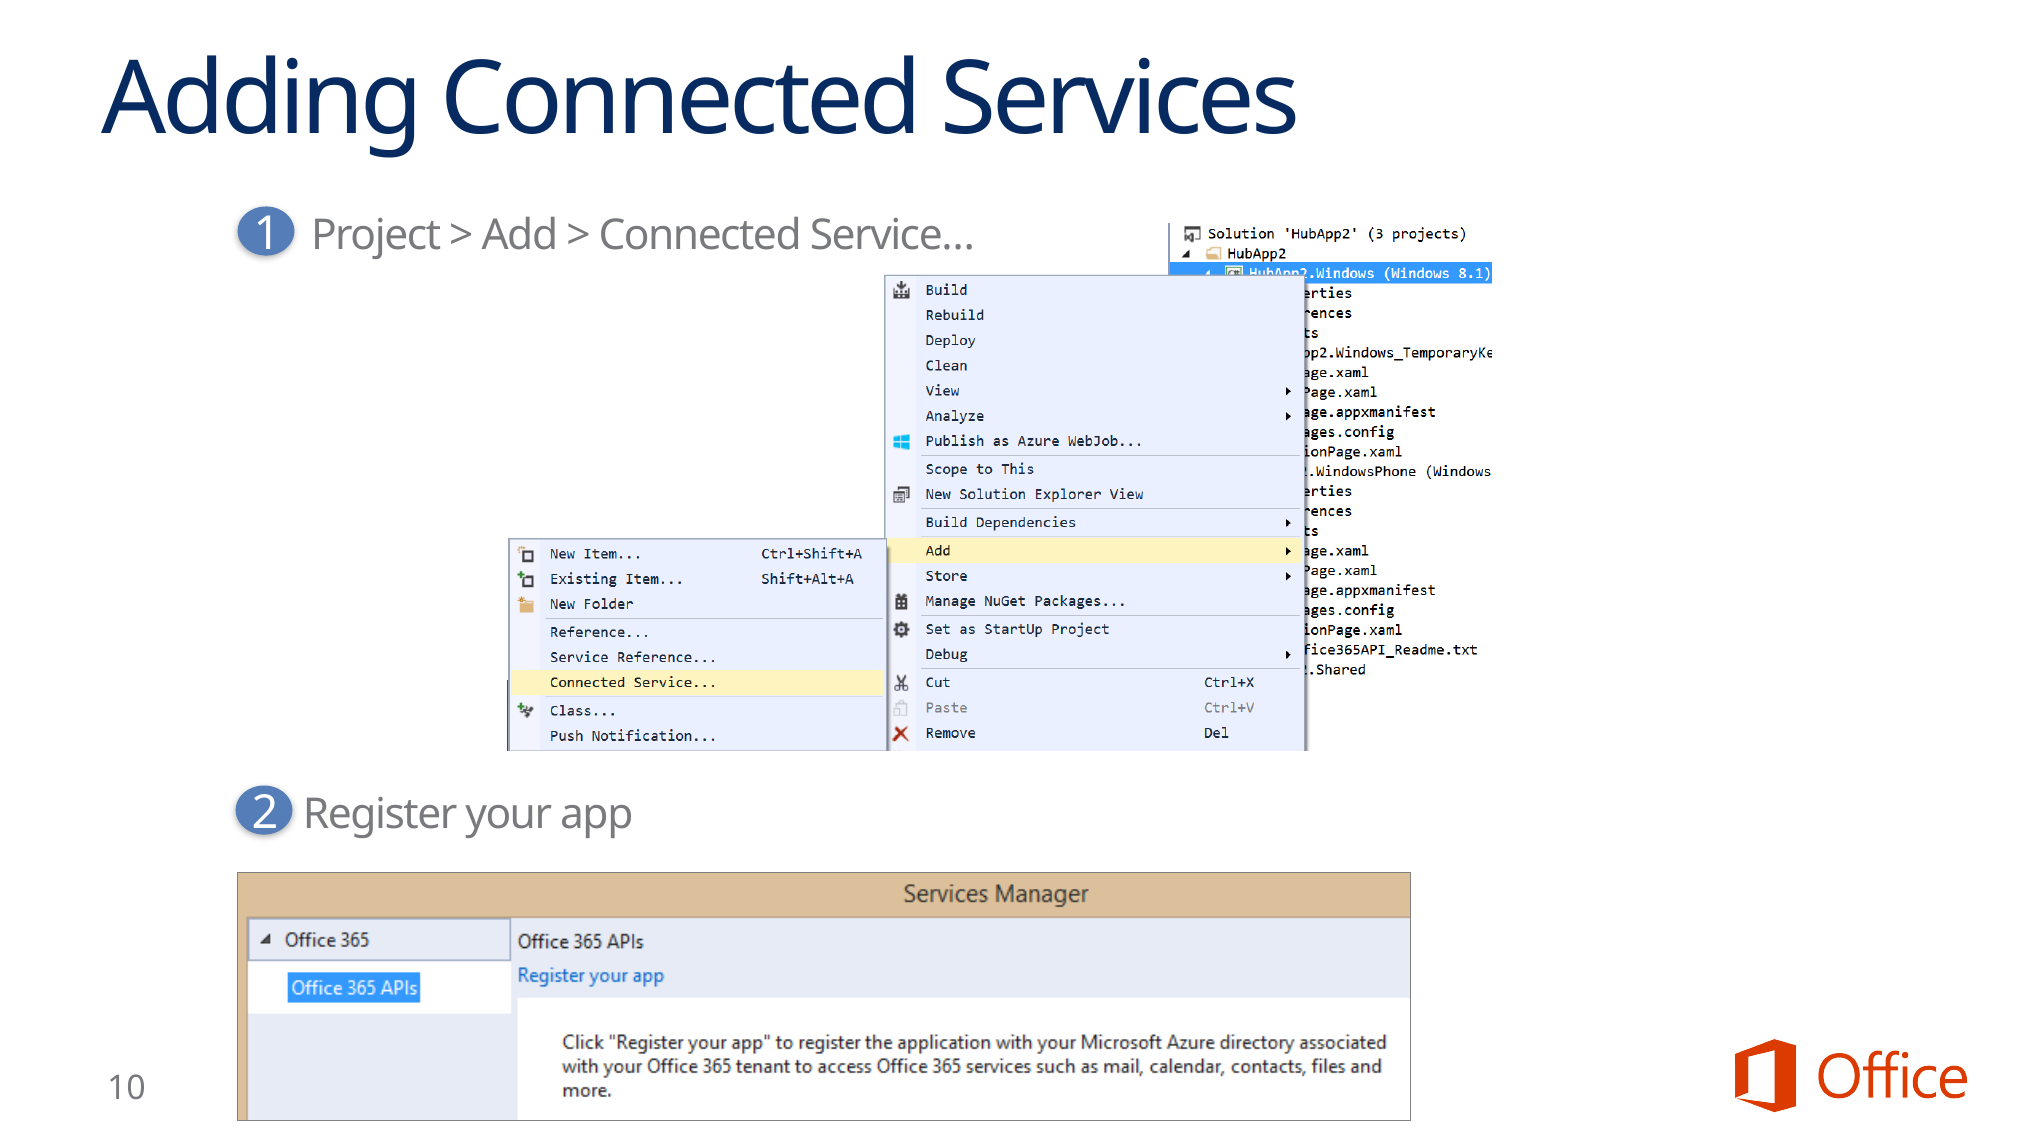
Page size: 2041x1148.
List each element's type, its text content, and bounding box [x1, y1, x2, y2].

picture [506, 223, 1492, 751]
slide_number 10 [87, 1070, 181, 1108]
text_box Project > Add > Connected Service… [311, 206, 975, 258]
text_box 1 [236, 205, 296, 257]
picture [1703, 1007, 1999, 1144]
picture [237, 871, 1411, 1121]
title Adding Connected Services [86, 38, 1953, 164]
text_box Register your app [302, 785, 634, 837]
text_box 2 [234, 784, 294, 836]
